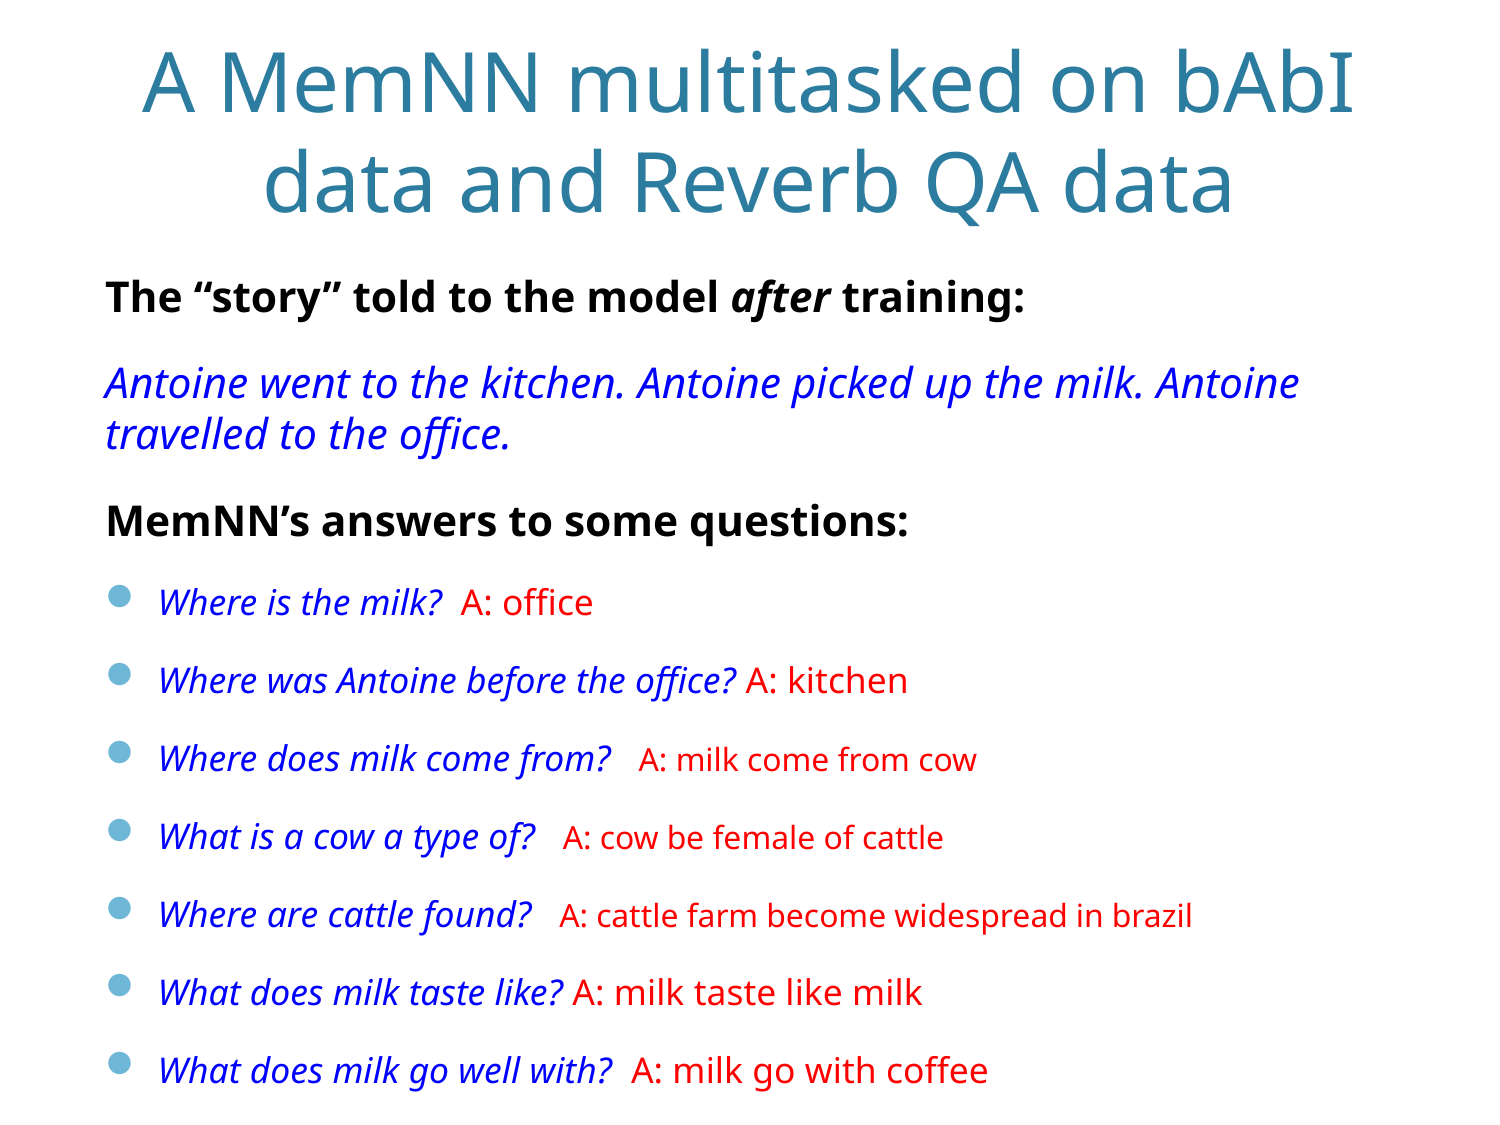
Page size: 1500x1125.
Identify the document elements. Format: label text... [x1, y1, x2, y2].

list The “story” told to the model after training: Antoine went to the kitchen. Antoine picked up the milk. Antoine travelled to the office. MemNN’s answers to some questions: Where is the milk? A: office Where was Antoine before the office? A: kitchen Where does milk come from? A: milk come from cow What is a cow a type of? A: cow be female of cattle Where are cattle found? A: cattle farm become widespread in brazil What does milk taste like? A: milk taste like milk What does milk go well with? A: milk go with coffee [90, 262, 1410, 1106]
title A MemNN multitasked on bAbI data and Reverb QA data [90, 17, 1410, 237]
